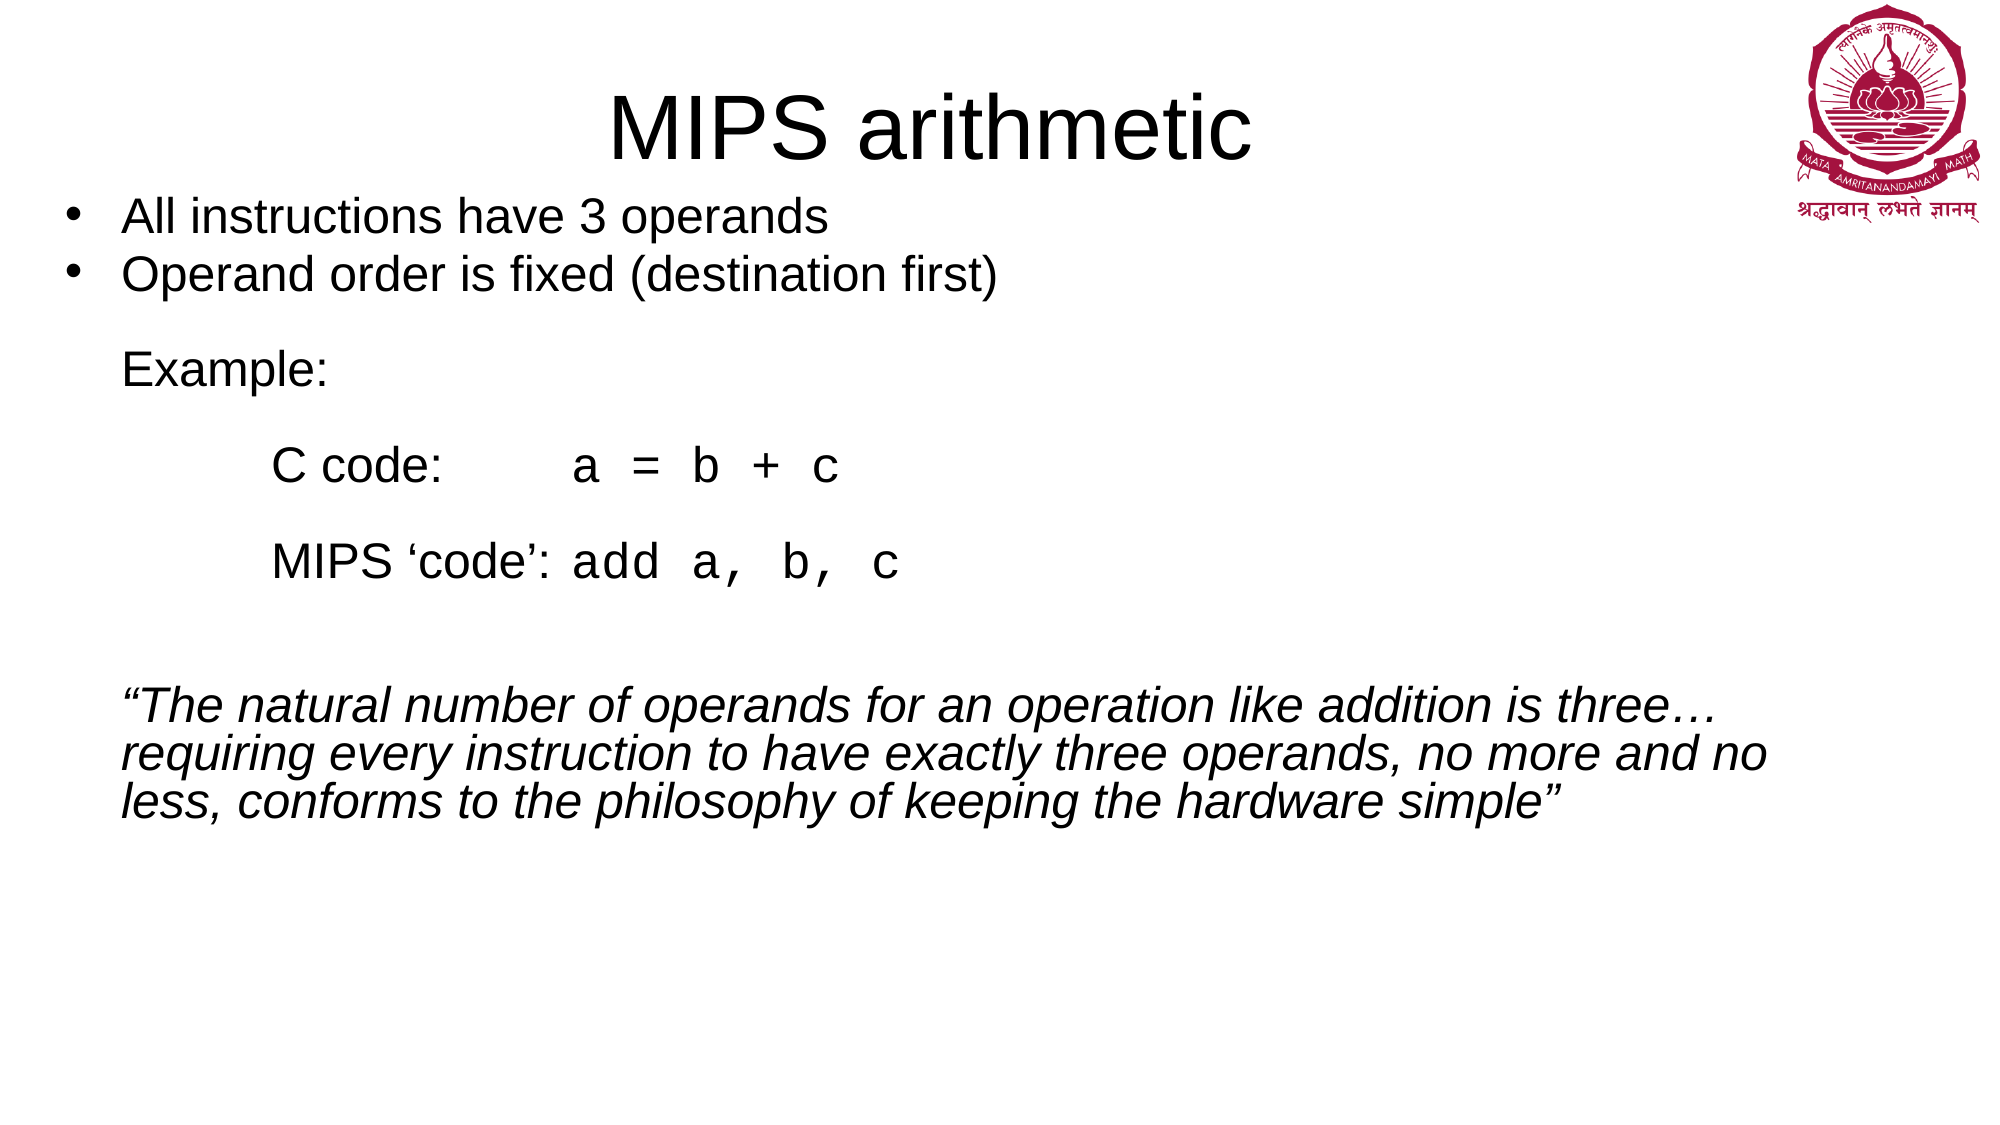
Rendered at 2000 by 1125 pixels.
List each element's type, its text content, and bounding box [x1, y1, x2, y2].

list All instructions have 3 operands Operand order is fixed (destination first) Example: C code: a = b + c MIPS ‘code’: add a, b, c “The natural number of operands for an operation like addition is three…requiring every instruction to have exactly three operands, no more and no less, conforms to the philosophy of keeping the hardware simple” [49, 187, 1900, 950]
title MIPS arithmetic [99, 45, 1763, 187]
picture [1776, 1, 2000, 225]
